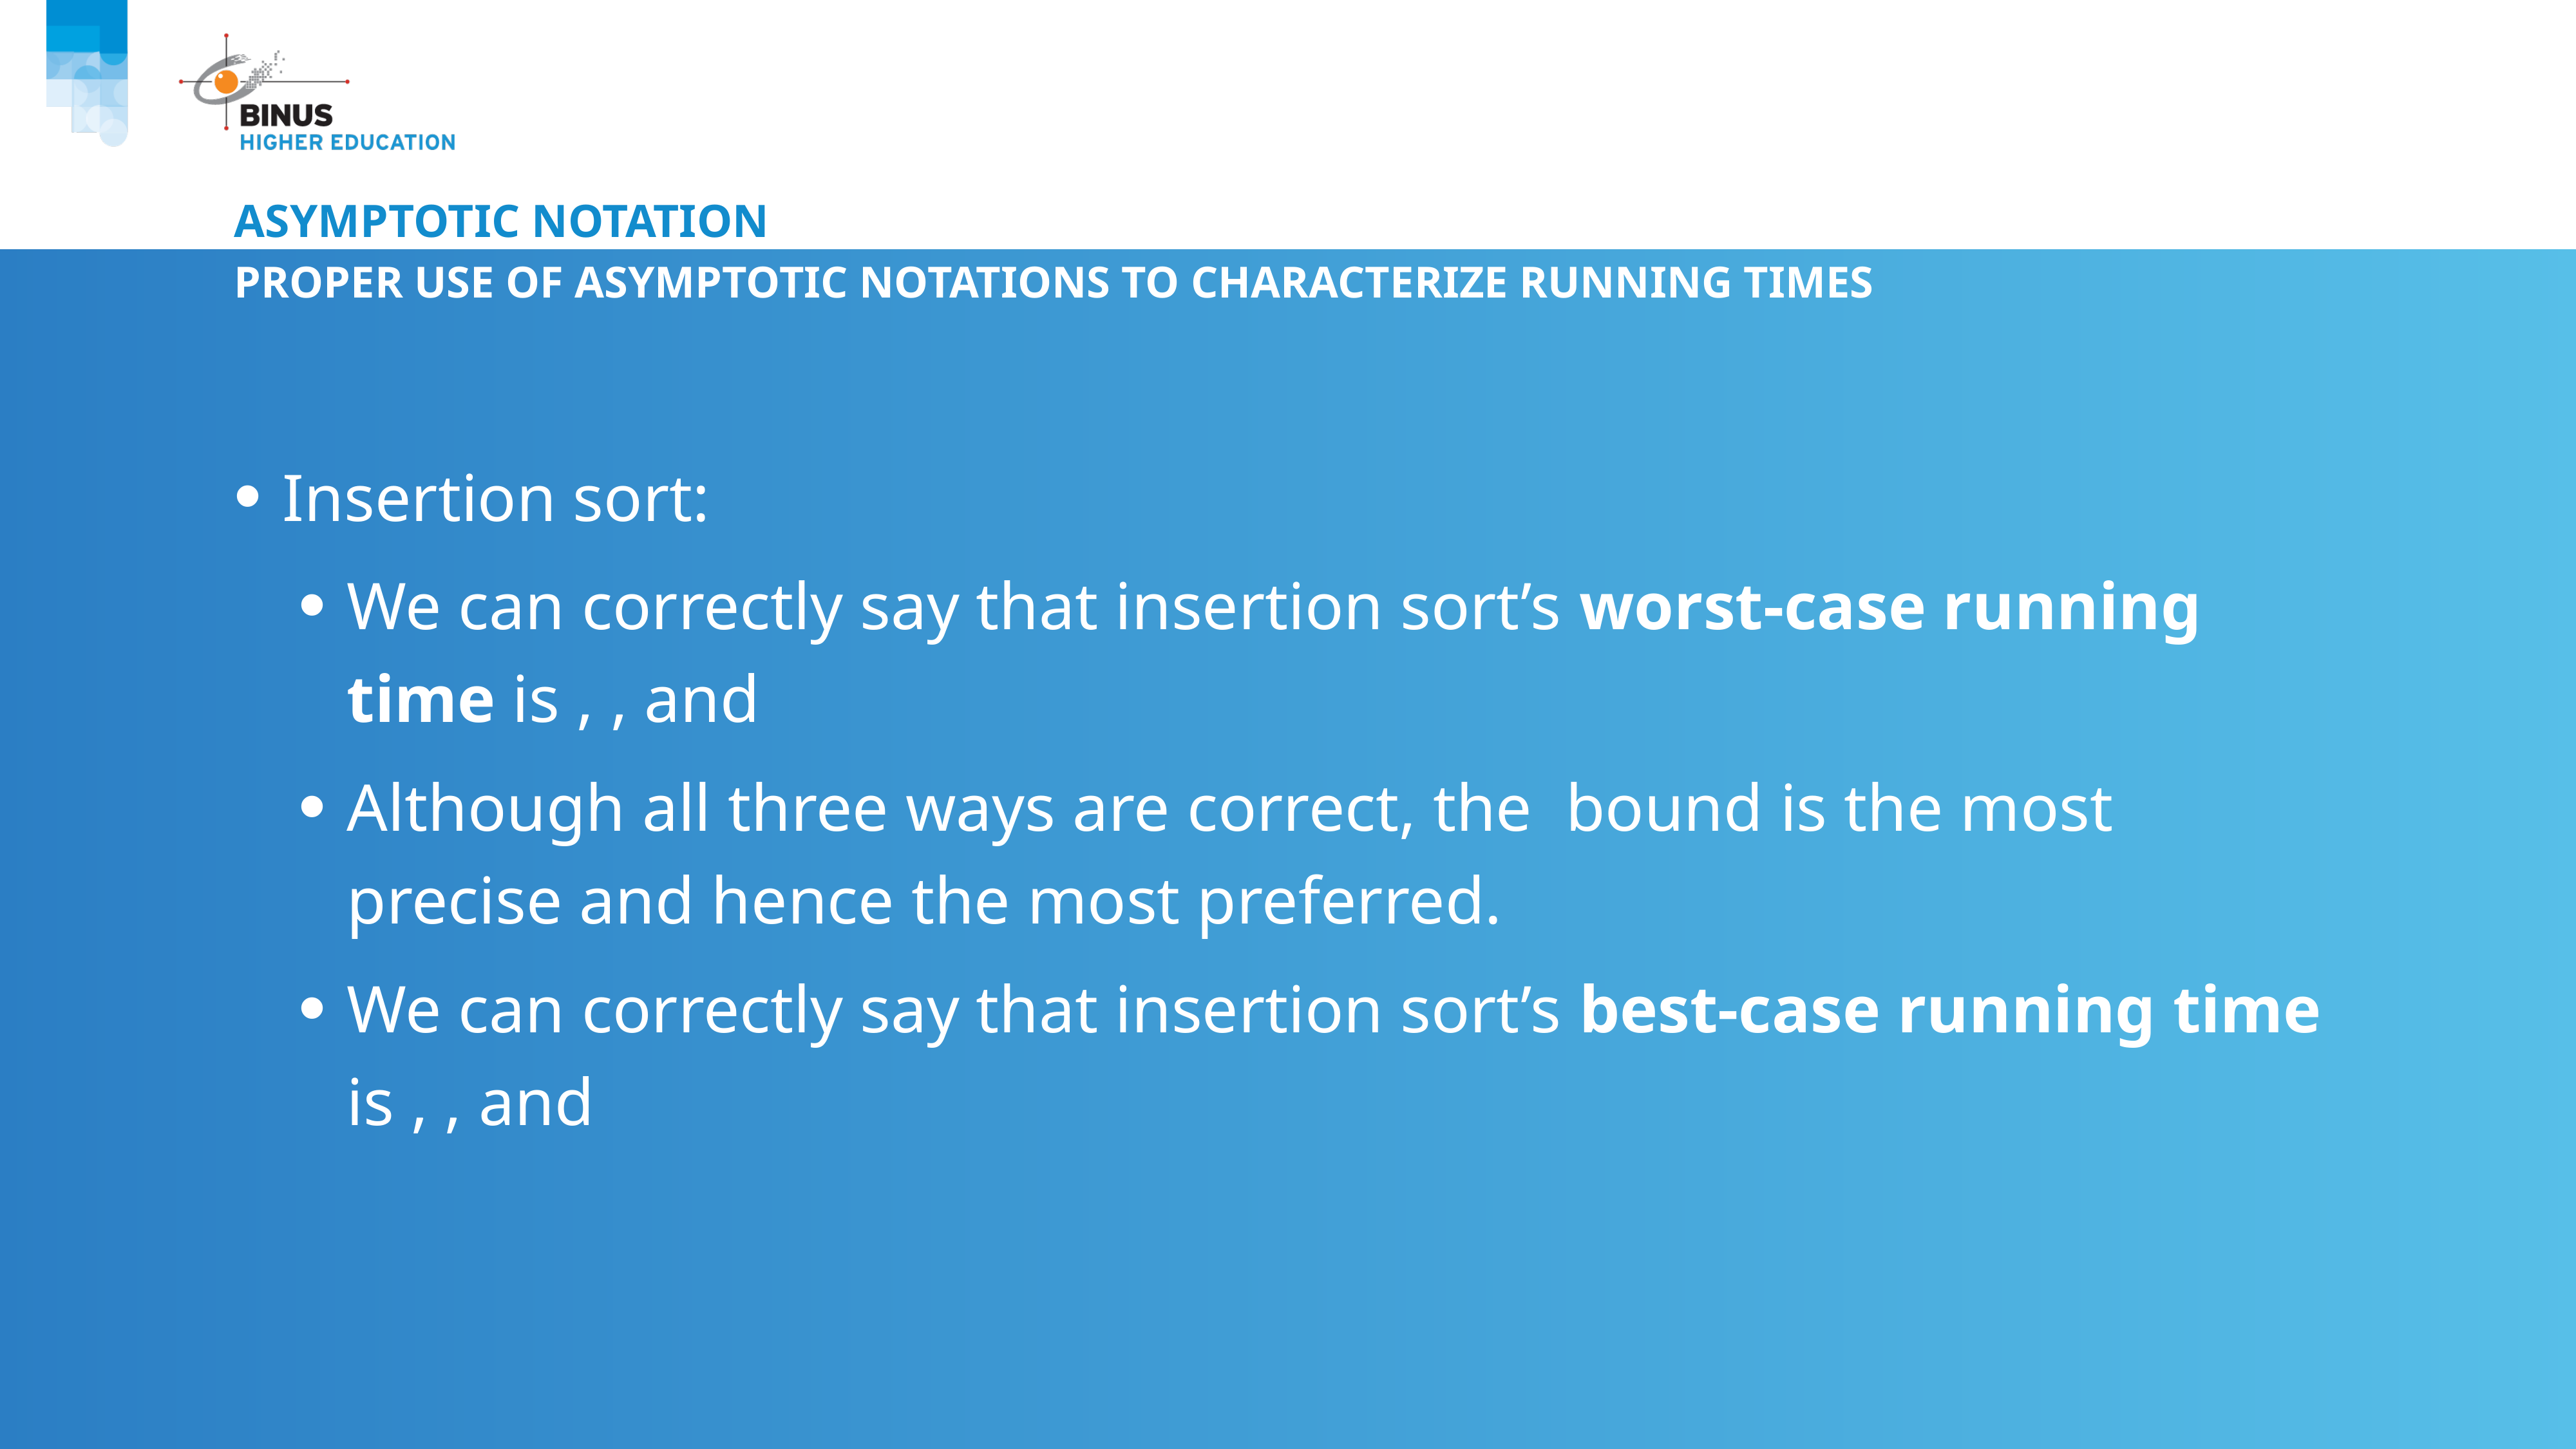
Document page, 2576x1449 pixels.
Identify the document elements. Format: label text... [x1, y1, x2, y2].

list proper use of asymptotic notations to characterize running times [228, 255, 2303, 341]
title Asymptotic notation [228, 197, 1784, 252]
picture [46, 0, 455, 154]
